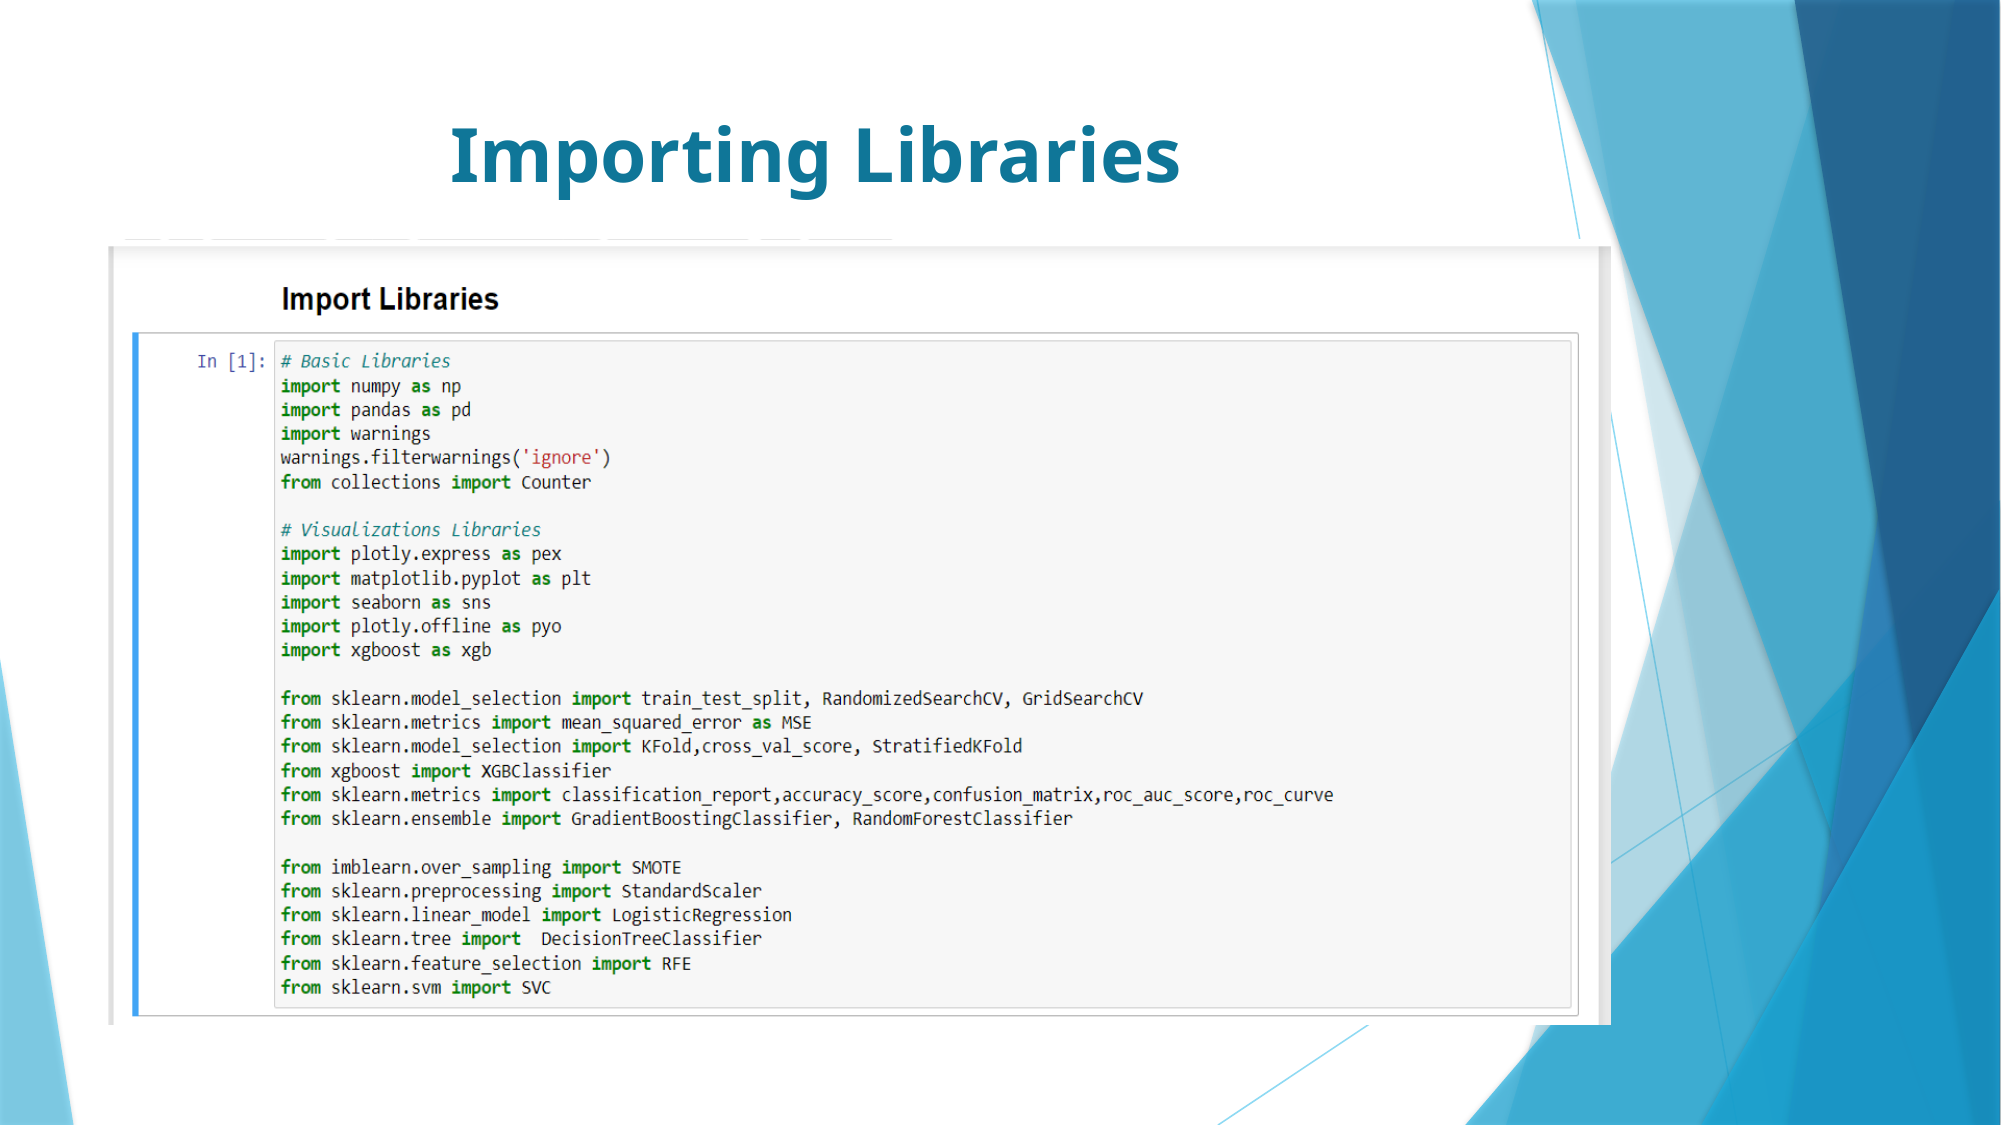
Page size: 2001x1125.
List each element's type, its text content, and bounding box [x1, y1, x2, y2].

title Importing Libraries [111, 99, 1522, 237]
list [107, 238, 1612, 1026]
